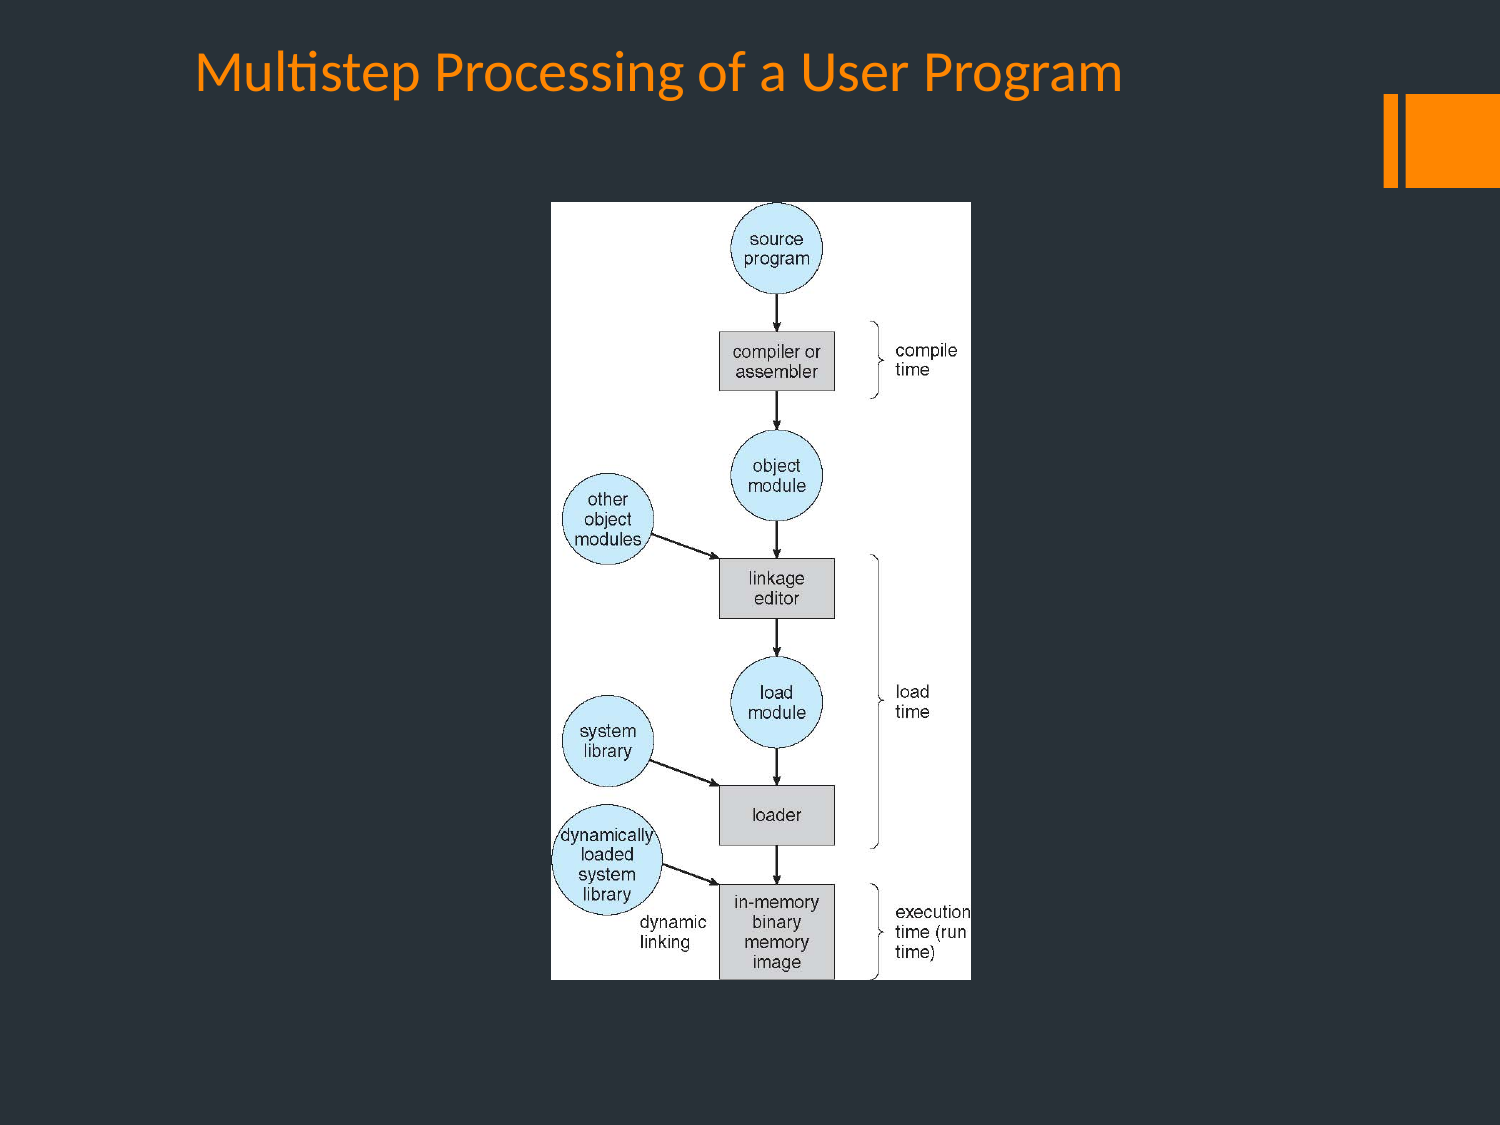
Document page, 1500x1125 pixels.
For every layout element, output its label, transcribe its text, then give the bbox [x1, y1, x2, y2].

title Multistep Processing of a User Program [179, 16, 1485, 111]
picture [550, 201, 971, 981]
